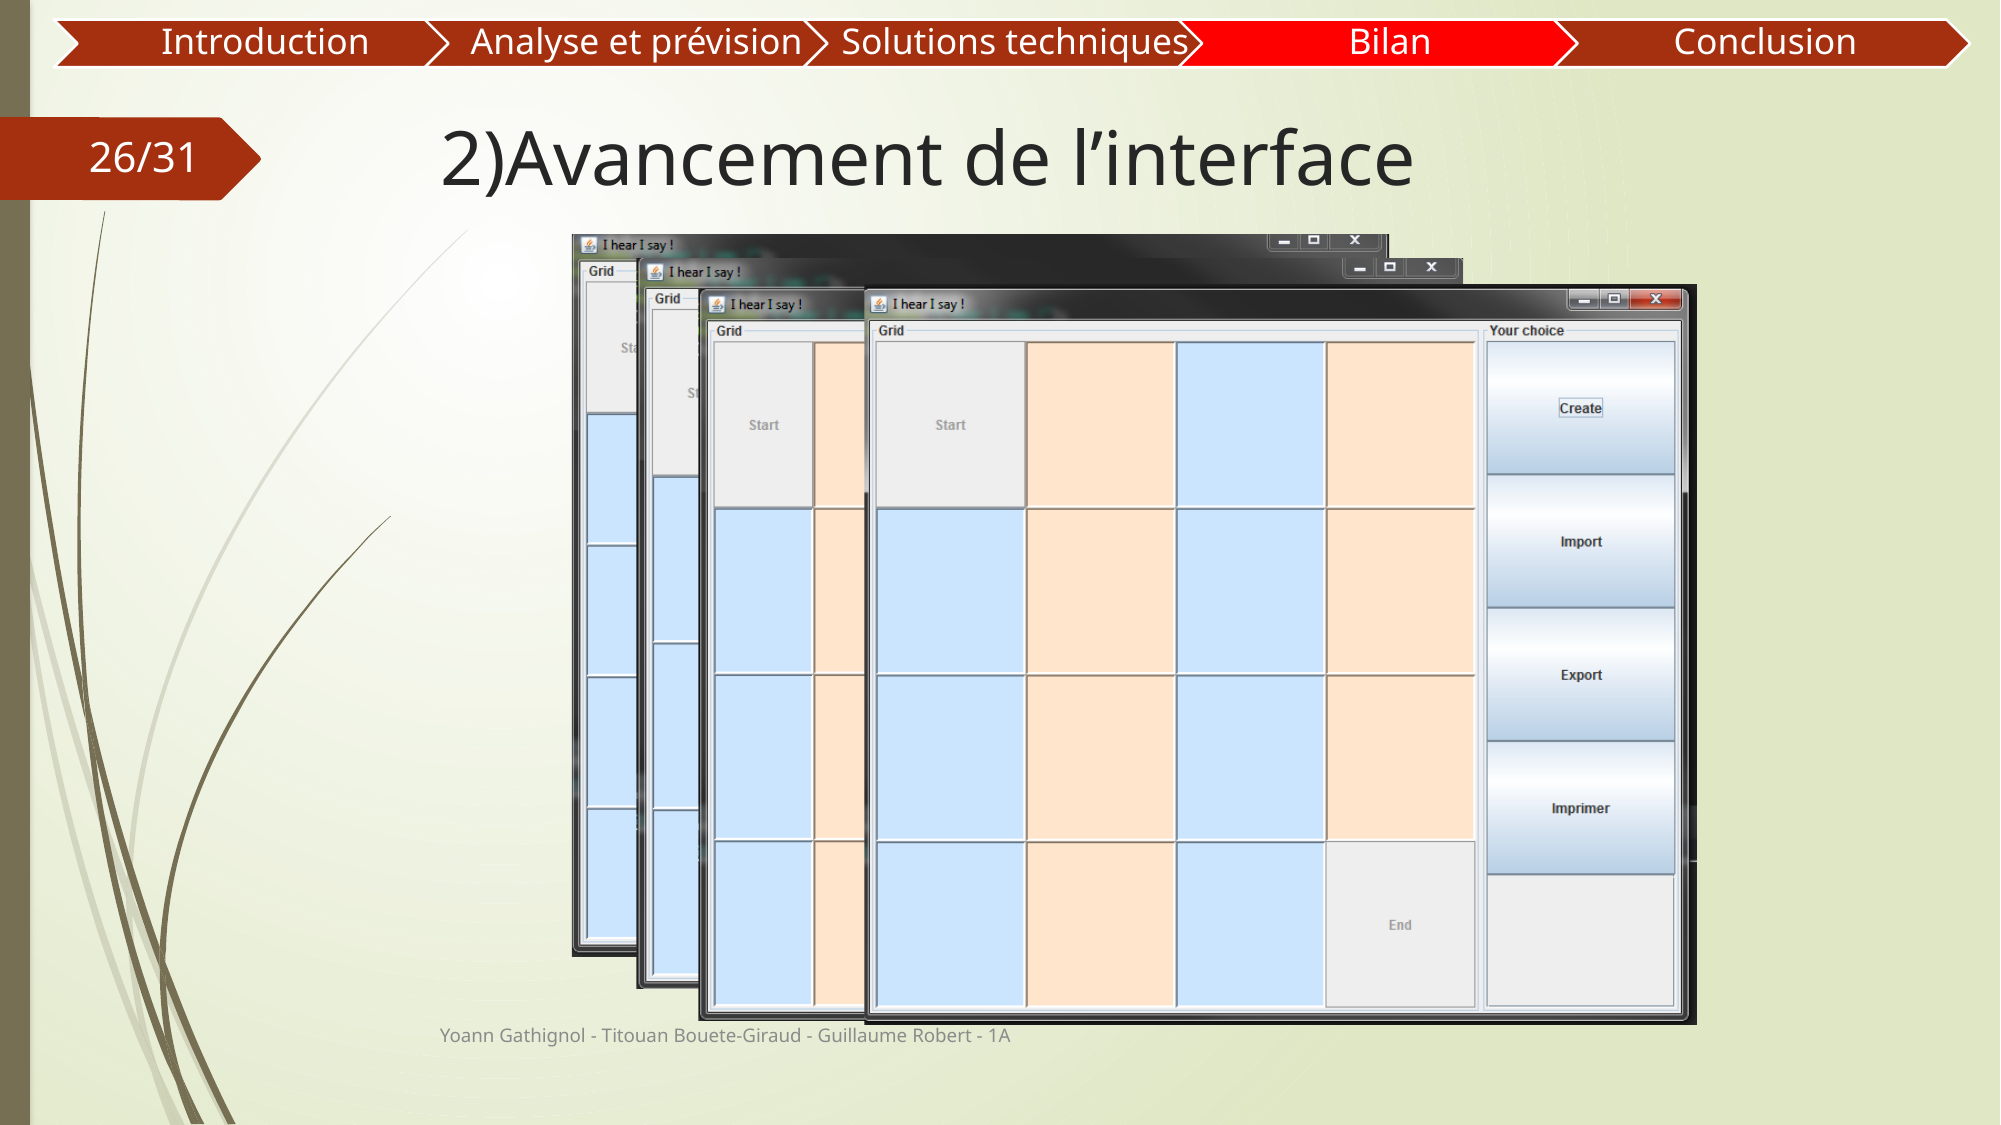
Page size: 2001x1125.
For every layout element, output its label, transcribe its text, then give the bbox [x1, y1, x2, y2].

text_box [53, 19, 1971, 68]
slide_number 26/31 [50, 129, 216, 190]
picture [571, 234, 1698, 1025]
title 2)Avancement de l’interface [425, 102, 1888, 313]
footer Yoann Gathignol - Titouan Bouete-Giraud - Guillaume Robert - 1A [424, 1006, 1675, 1067]
